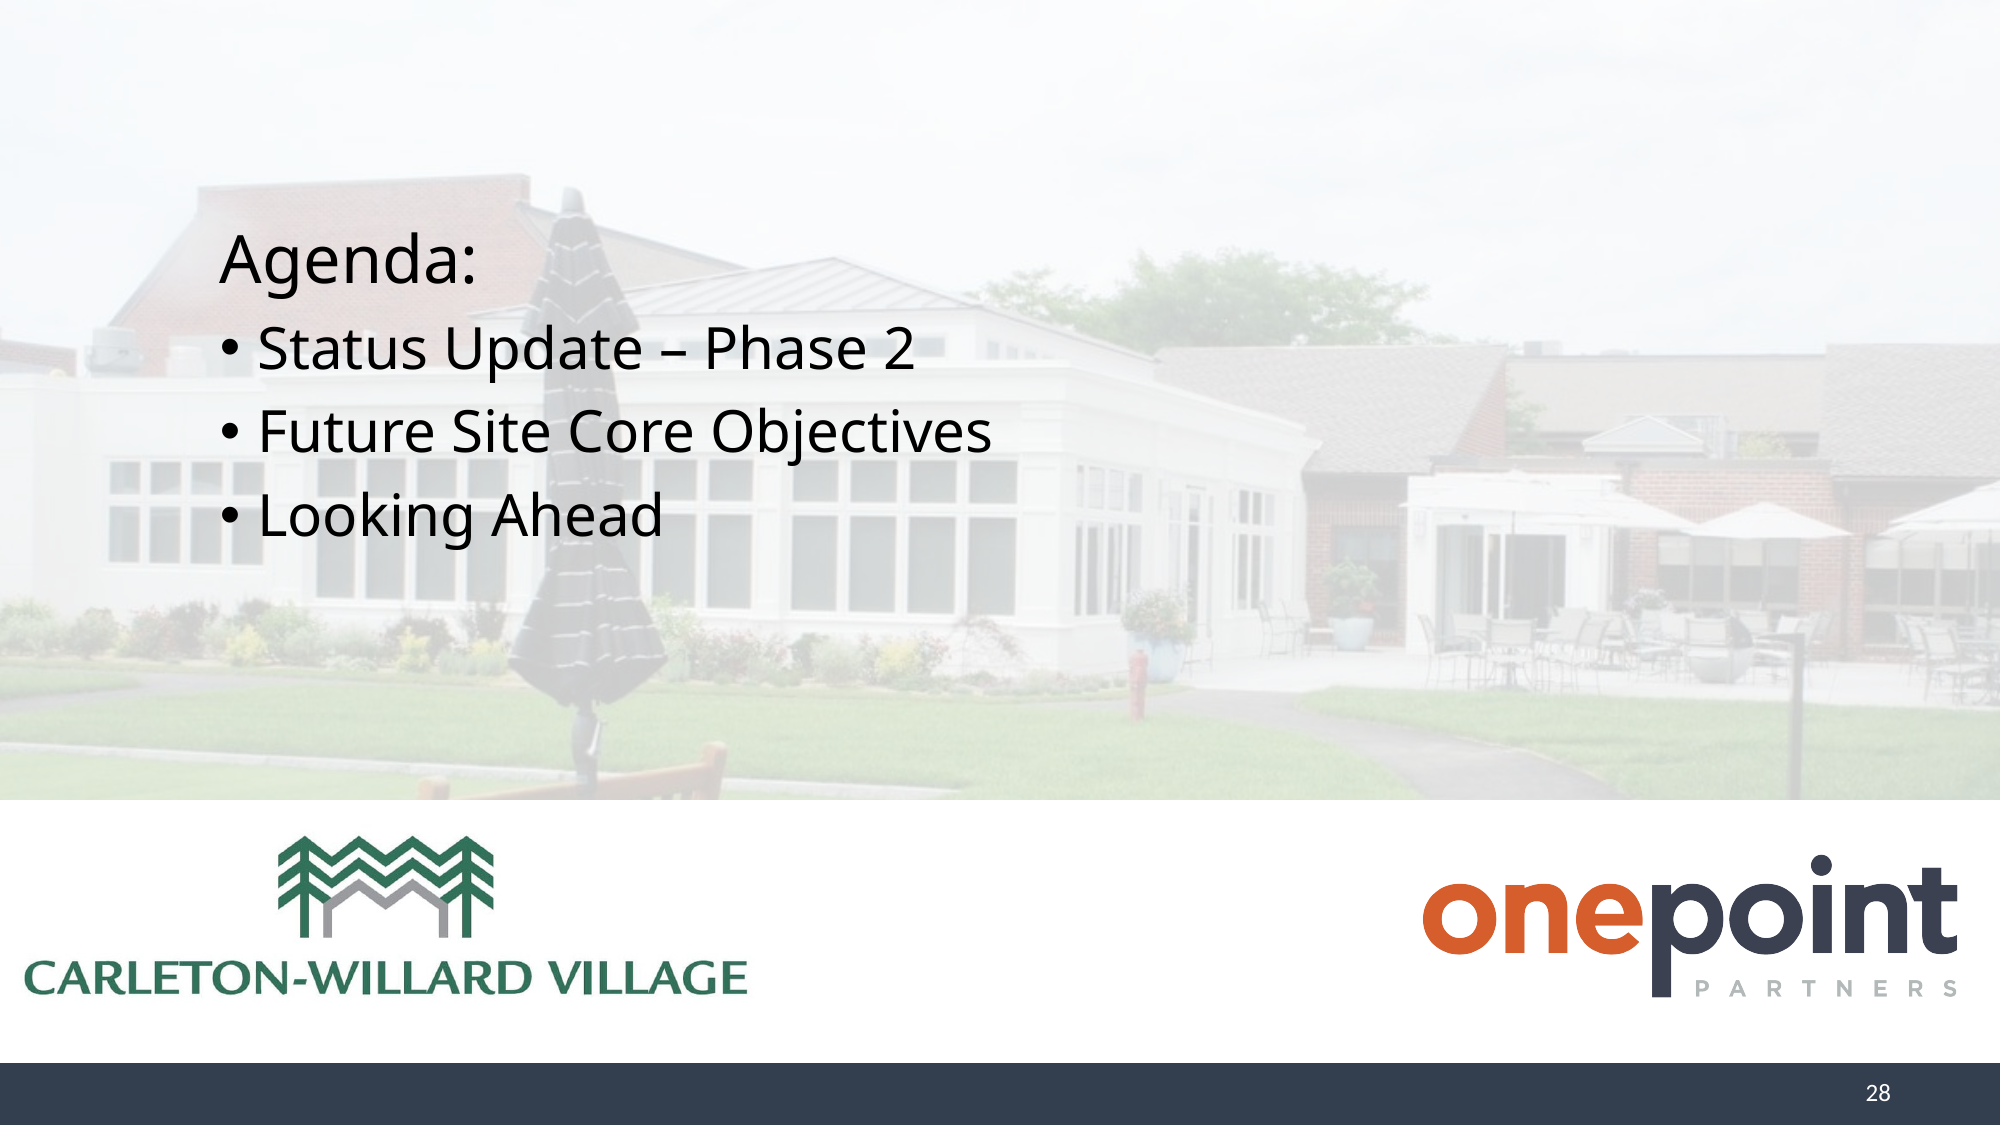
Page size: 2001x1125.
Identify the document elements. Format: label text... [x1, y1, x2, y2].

list Agenda: Status Update – Phase 2 Future Site Core Objectives Looking Ahead [204, 218, 1476, 785]
picture [16, 804, 756, 1041]
slide_number 28 [1456, 1061, 1907, 1122]
picture [1416, 841, 1975, 1024]
